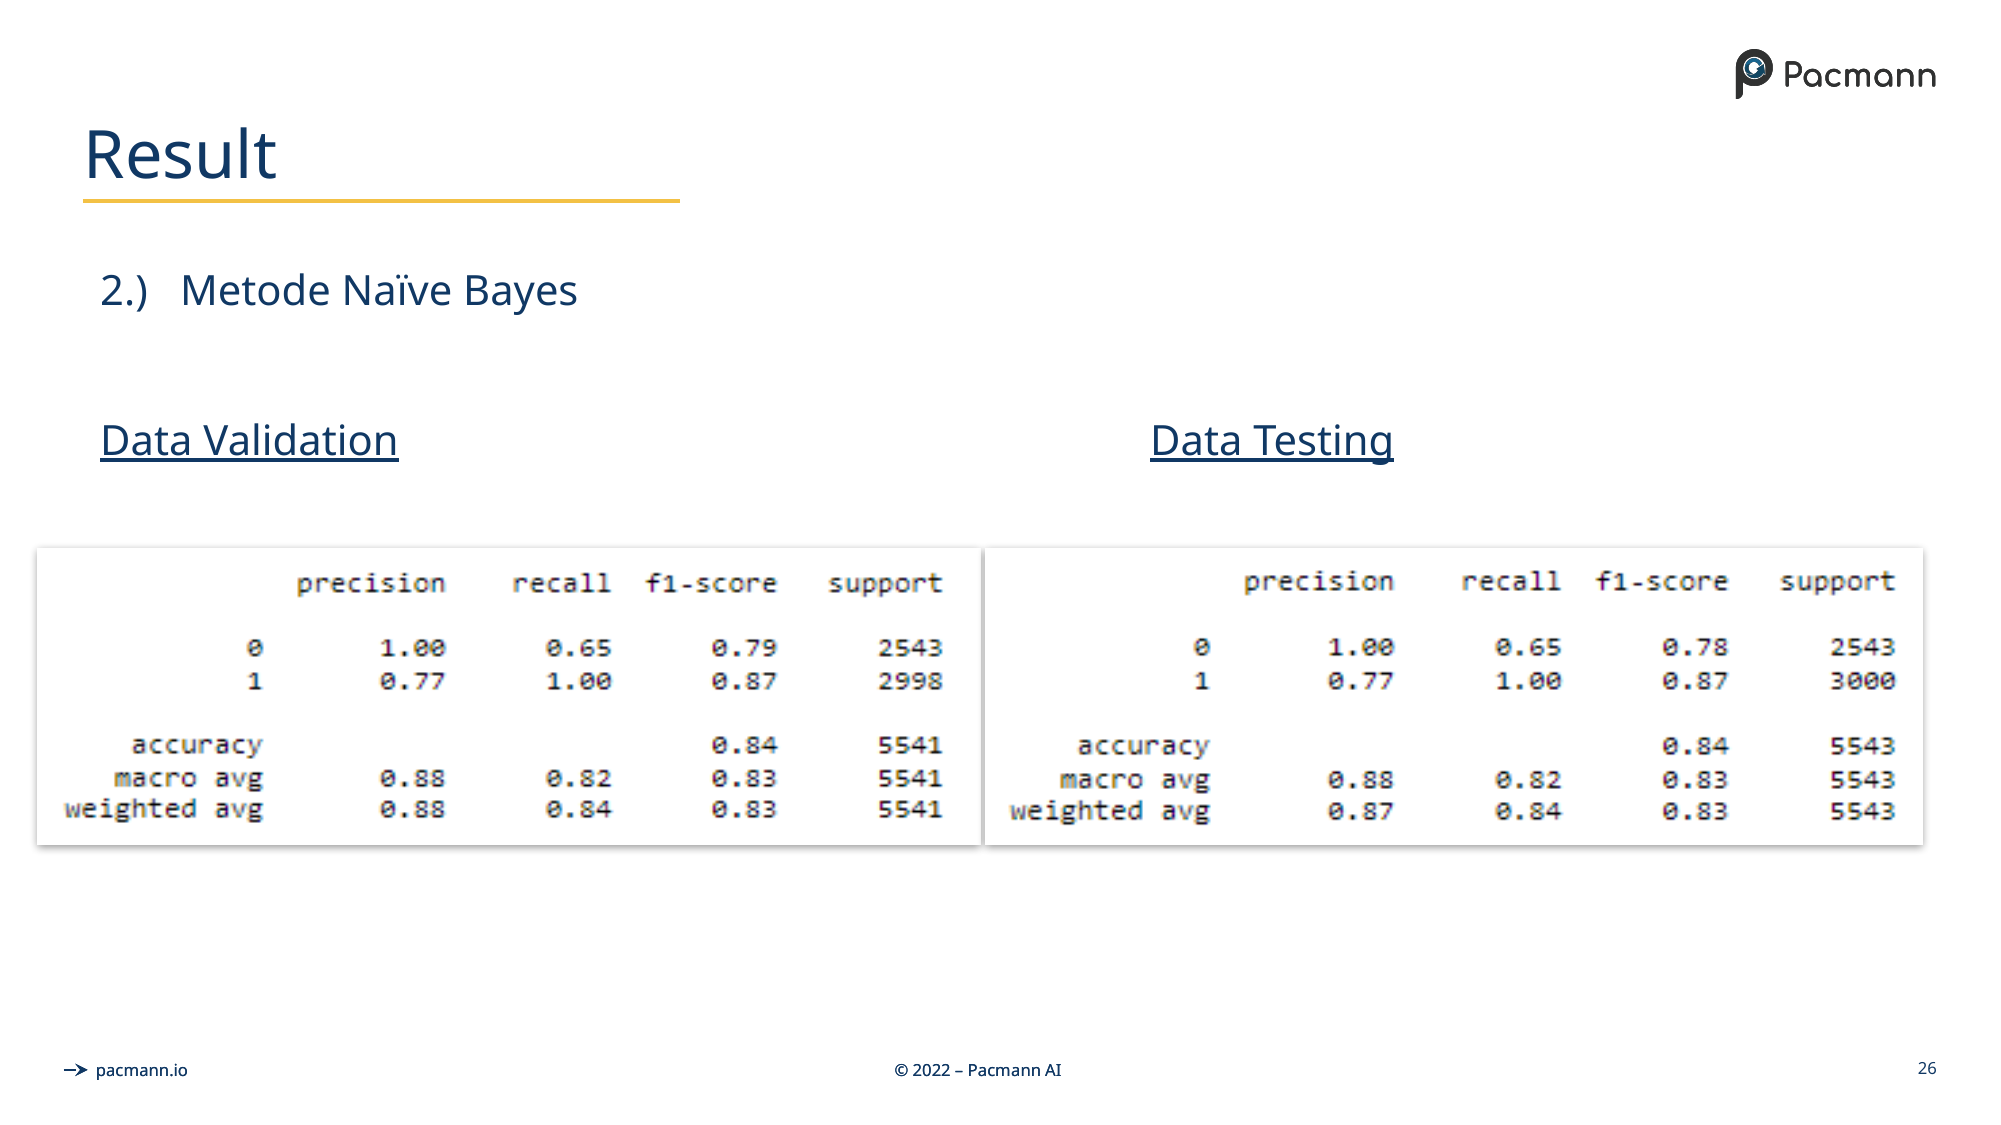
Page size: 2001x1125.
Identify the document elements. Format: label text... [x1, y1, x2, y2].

picture [51, 562, 967, 831]
picture [1707, 36, 1966, 112]
title Result [68, 47, 1693, 255]
picture [999, 562, 1909, 831]
text_box 2.) Metode Naïve Bayes Data Validation Data Testing [68, 255, 1937, 521]
